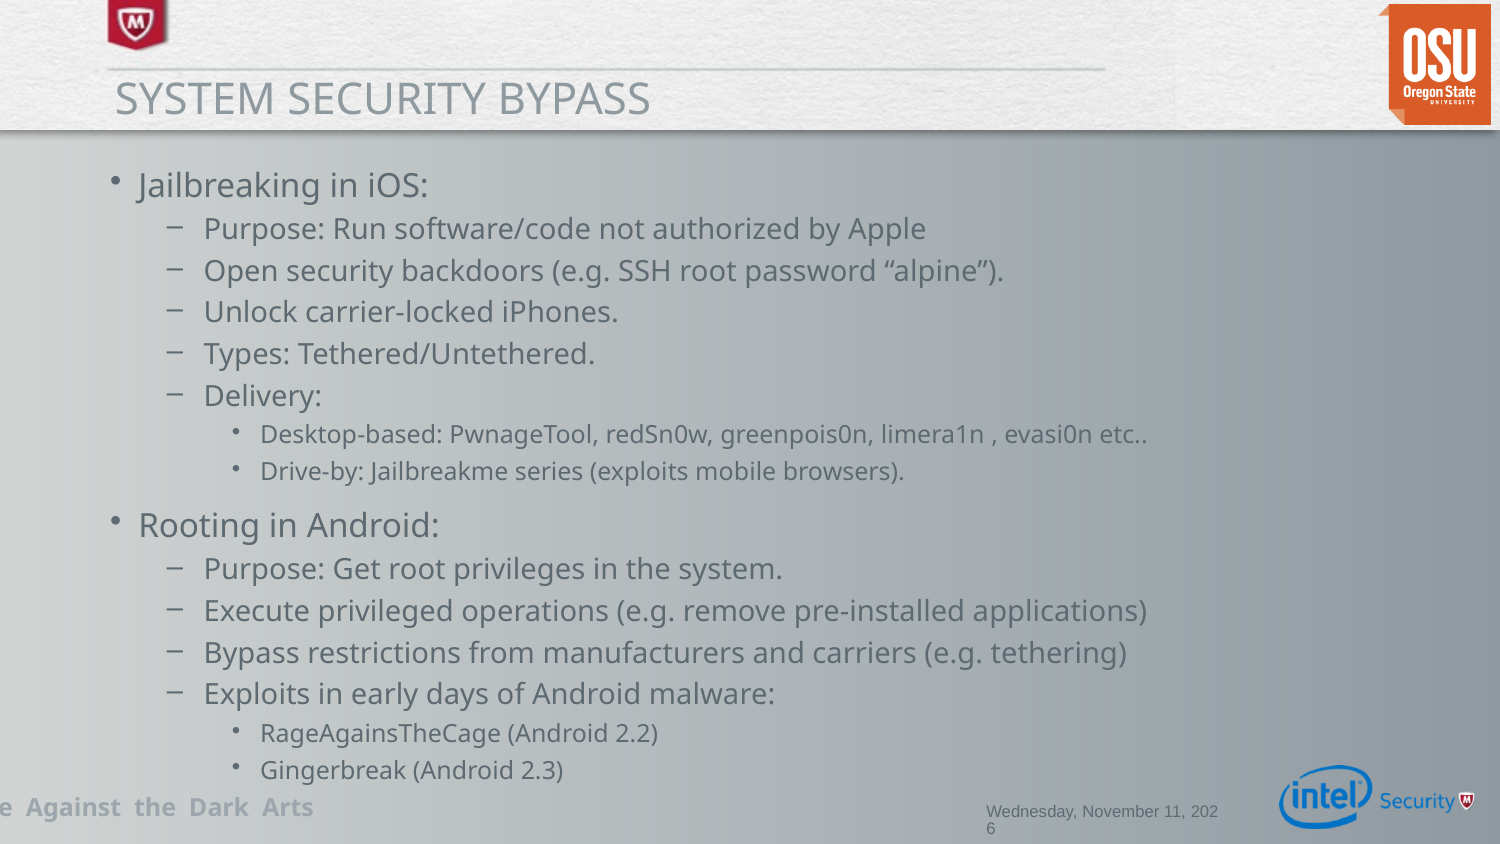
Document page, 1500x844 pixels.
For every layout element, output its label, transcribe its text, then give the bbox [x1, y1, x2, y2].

picture [1279, 765, 1475, 829]
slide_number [974, 795, 1238, 823]
title System security bypass [99, 53, 1176, 148]
list Jailbreaking in iOS: Purpose: Run software/code not authorized by Apple Open security backdoors (e.g. SSH root password “alpine”). Unlock carrier-locked iPhones. Types: Tethered/Untethered. Delivery: Desktop-based: PwnageTool, redSn0w, greenpois0n, limera1n , evasi0n etc.. Drive-by: Jailbreakme series (exploits mobile browsers). Rooting in Android: Purpose: Get root privileges in the system. Execute privileged operations (e.g. remove pre-installed applications) Bypass restrictions from manufacturers and carriers (e.g. tethering) Exploits in early days of Android malware: RageAgainsTheCage (Android 2.2) Gingerbreak (Android 2.3) [94, 159, 1251, 773]
picture [0, 0, 1500, 130]
